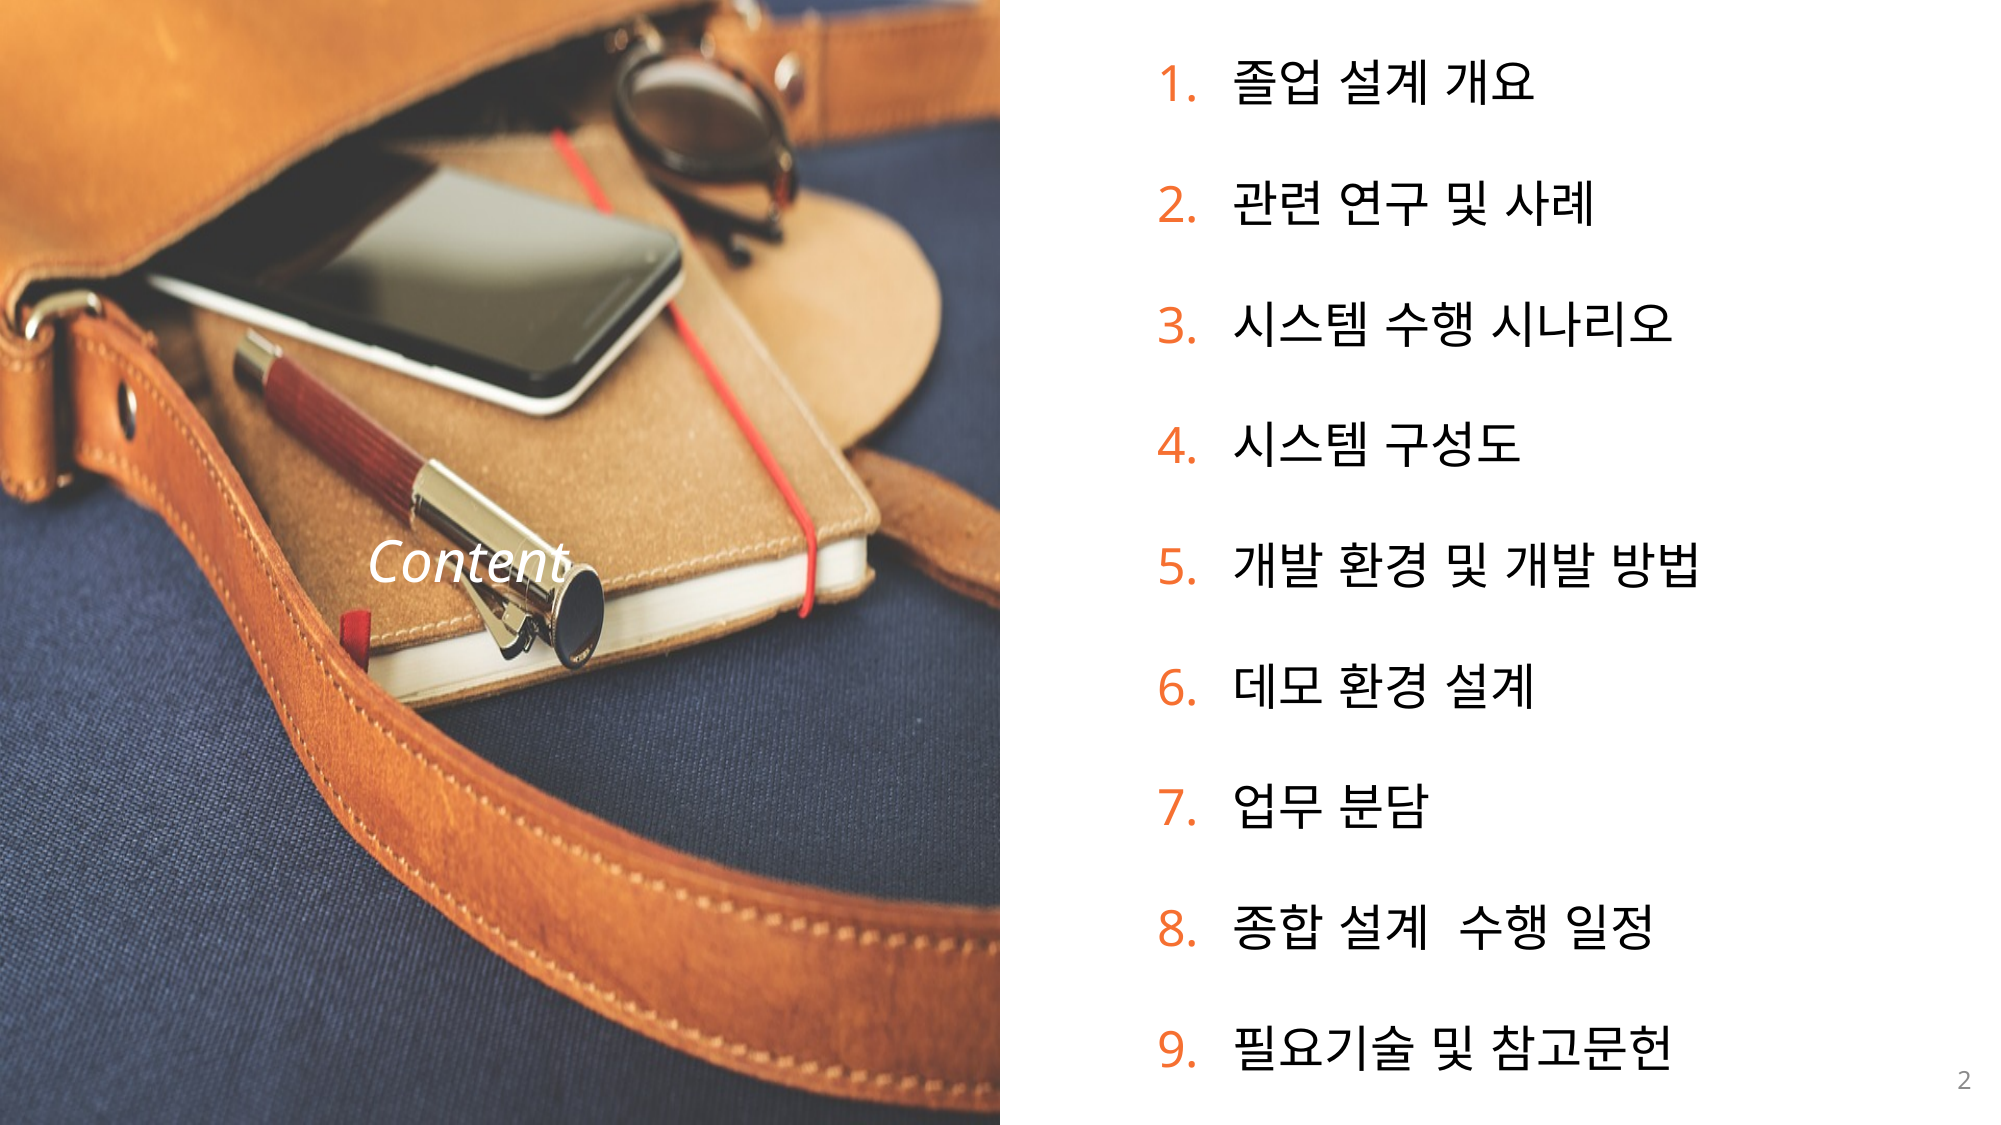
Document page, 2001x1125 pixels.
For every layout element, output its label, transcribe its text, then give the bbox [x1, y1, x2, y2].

picture [0, 0, 1000, 1125]
list 졸업 설계 개요 관련 연구 및 사례 시스템 수행 시나리오 시스템 구성도 개발 환경 및 개발 방법 데모 환경 설계 업무 분담 종합 설계 수행 일정 필요기술 및 참고문헌 [1112, 38, 1872, 1125]
slide_number 2 [1871, 1038, 1992, 1125]
